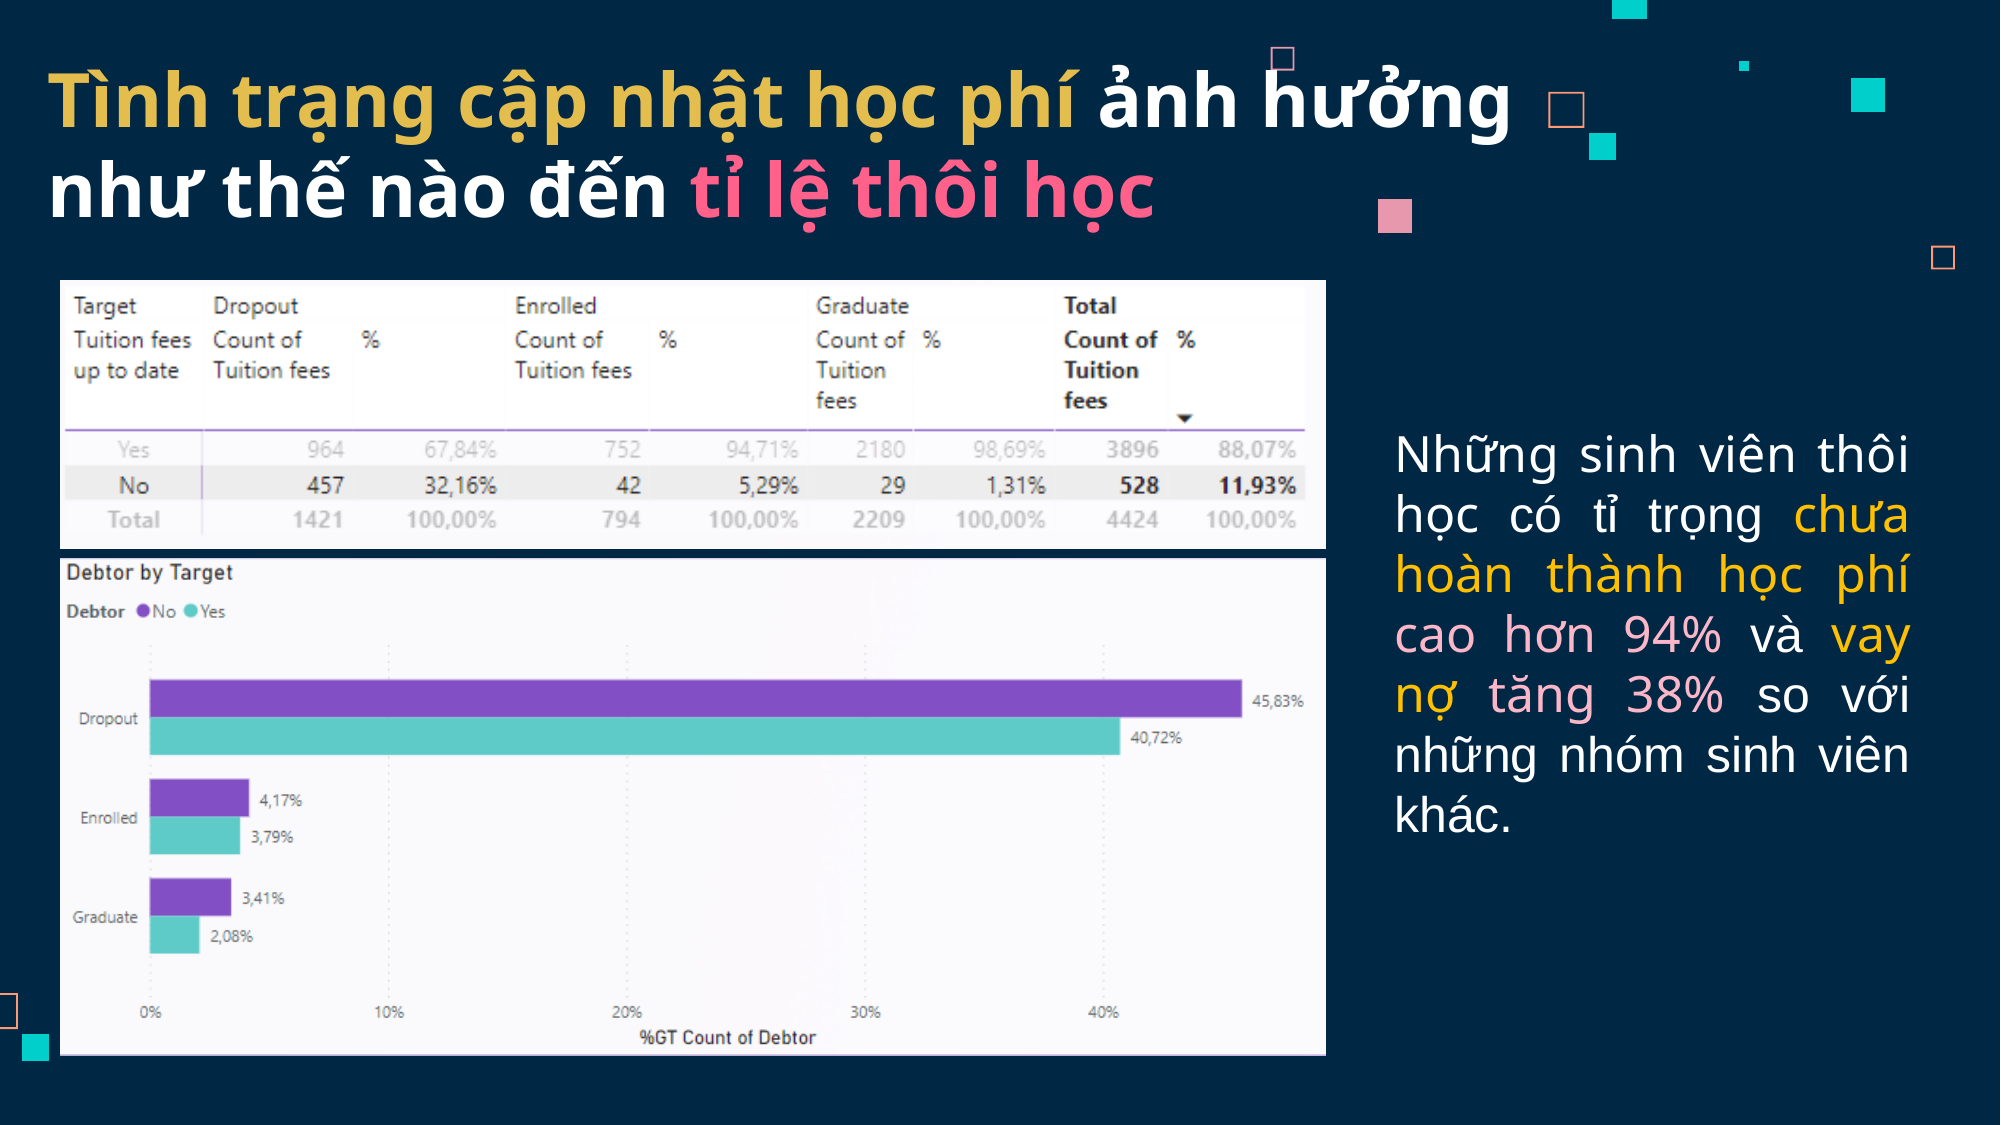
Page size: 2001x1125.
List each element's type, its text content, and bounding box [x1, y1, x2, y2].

picture [60, 558, 1326, 1056]
picture [60, 280, 1326, 549]
text_box Những sinh viên thôi học có tỉ trọng chưa hoàn thành học phí cao hơn 94% và vay nợ tăng 38% so với những nhóm sinh viên khác. [1379, 415, 1926, 850]
title Tình trạng cập nhật học phí ảnh hưởng như thế nào đến tỉ lệ thôi học [27, 126, 1593, 253]
